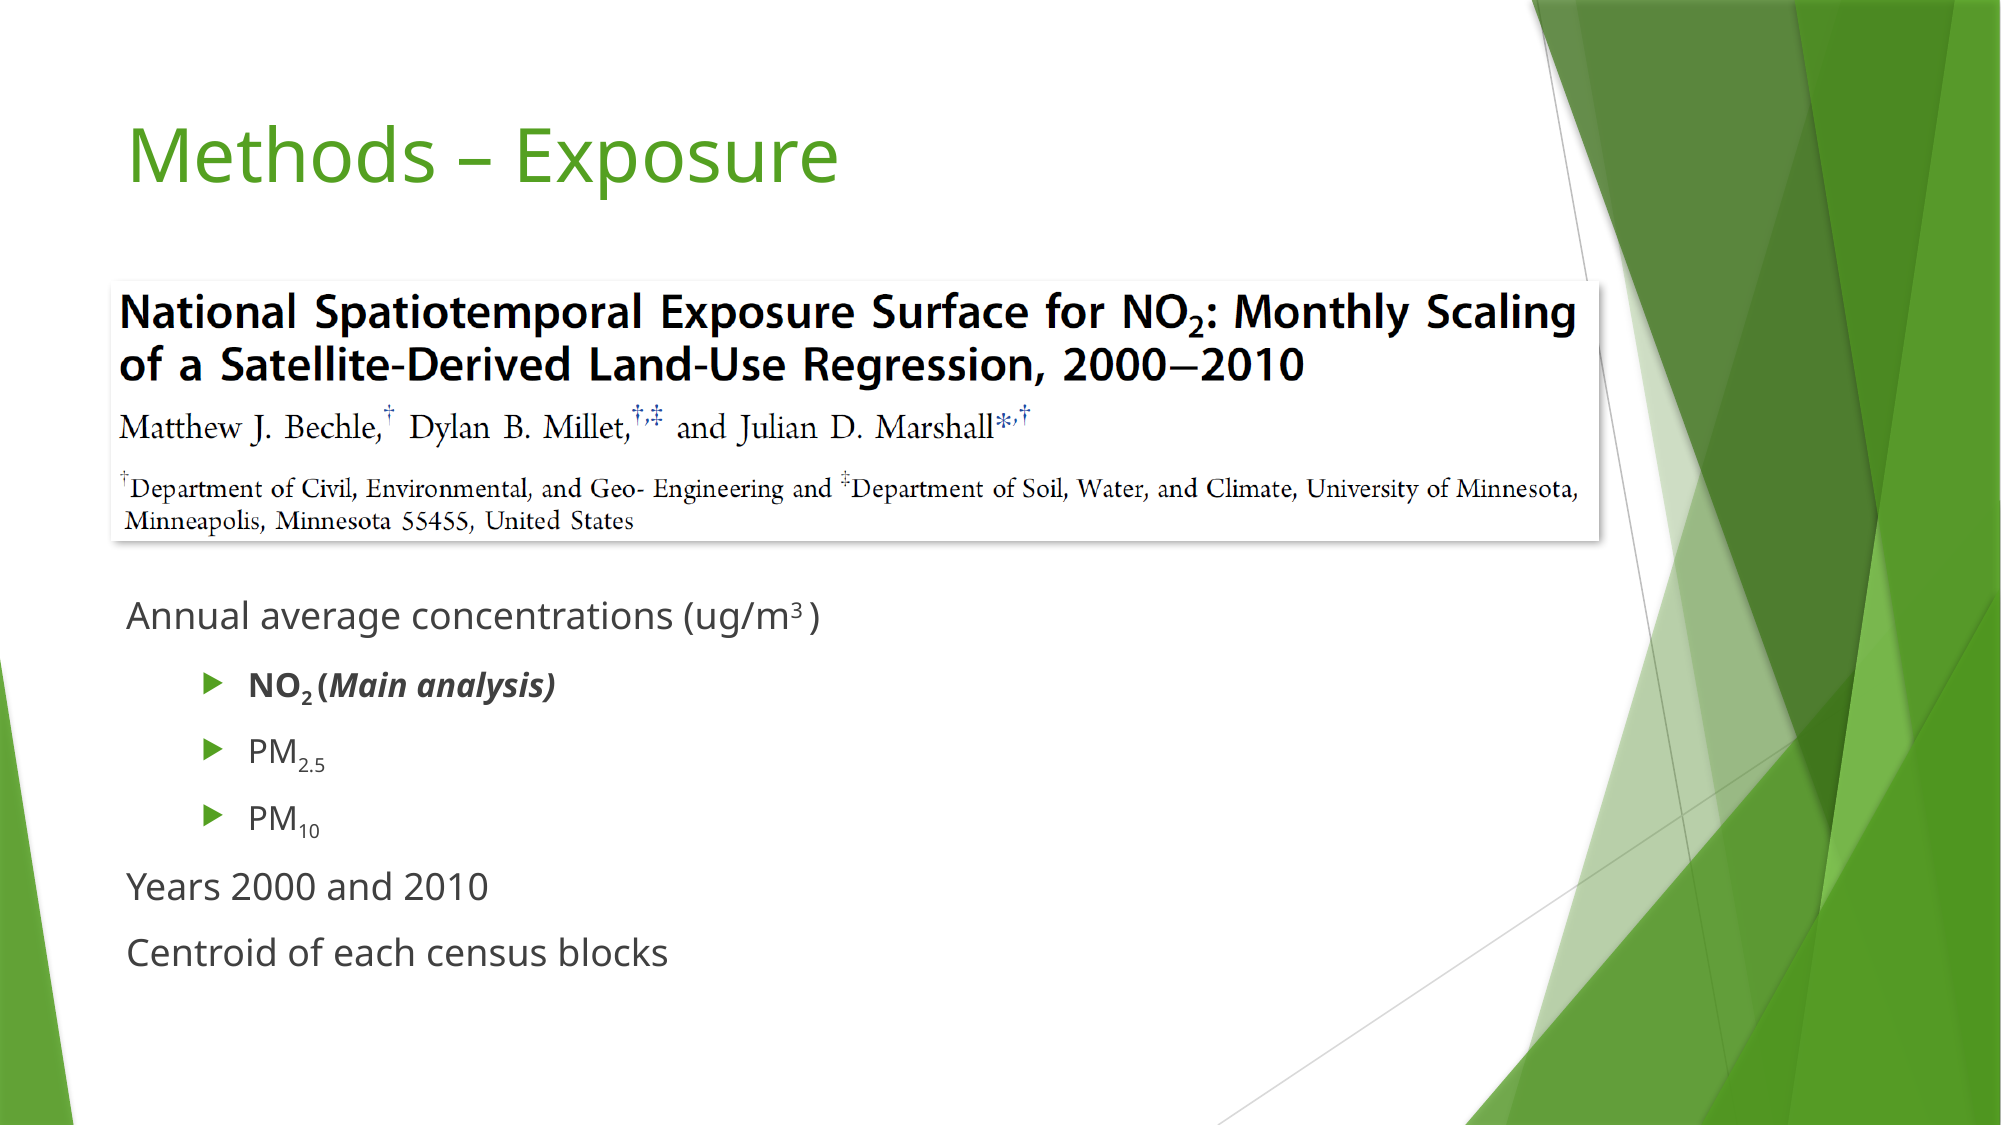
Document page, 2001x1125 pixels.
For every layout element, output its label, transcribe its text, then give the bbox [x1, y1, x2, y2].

picture [110, 281, 1599, 541]
list Annual average concentrations (ug/m3 ) NO2 (Main analysis) PM2.5 PM10 Years 2000 and 2010 Centroid of each census blocks [111, 584, 1837, 1073]
title Methods – Exposure [111, 99, 1522, 280]
